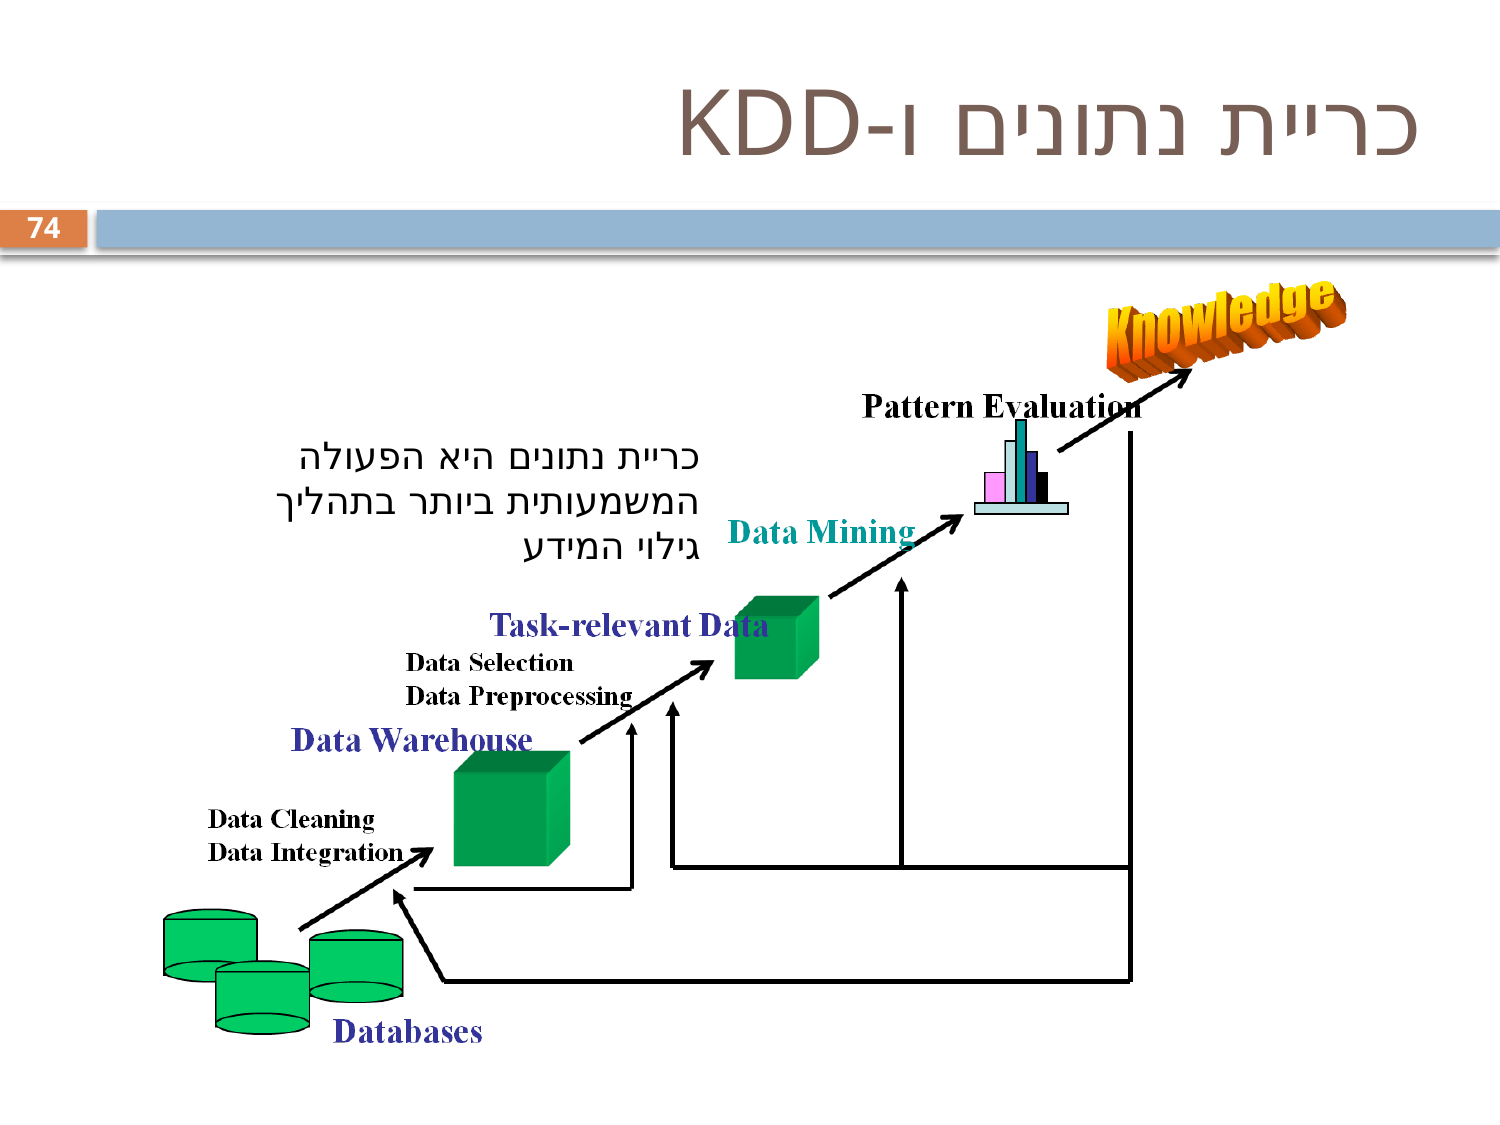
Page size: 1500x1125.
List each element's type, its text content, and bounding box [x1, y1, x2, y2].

slide_number 74 [0, 208, 88, 249]
picture [162, 274, 1351, 1058]
title כריית נתונים ו-KDD [100, 37, 1438, 200]
